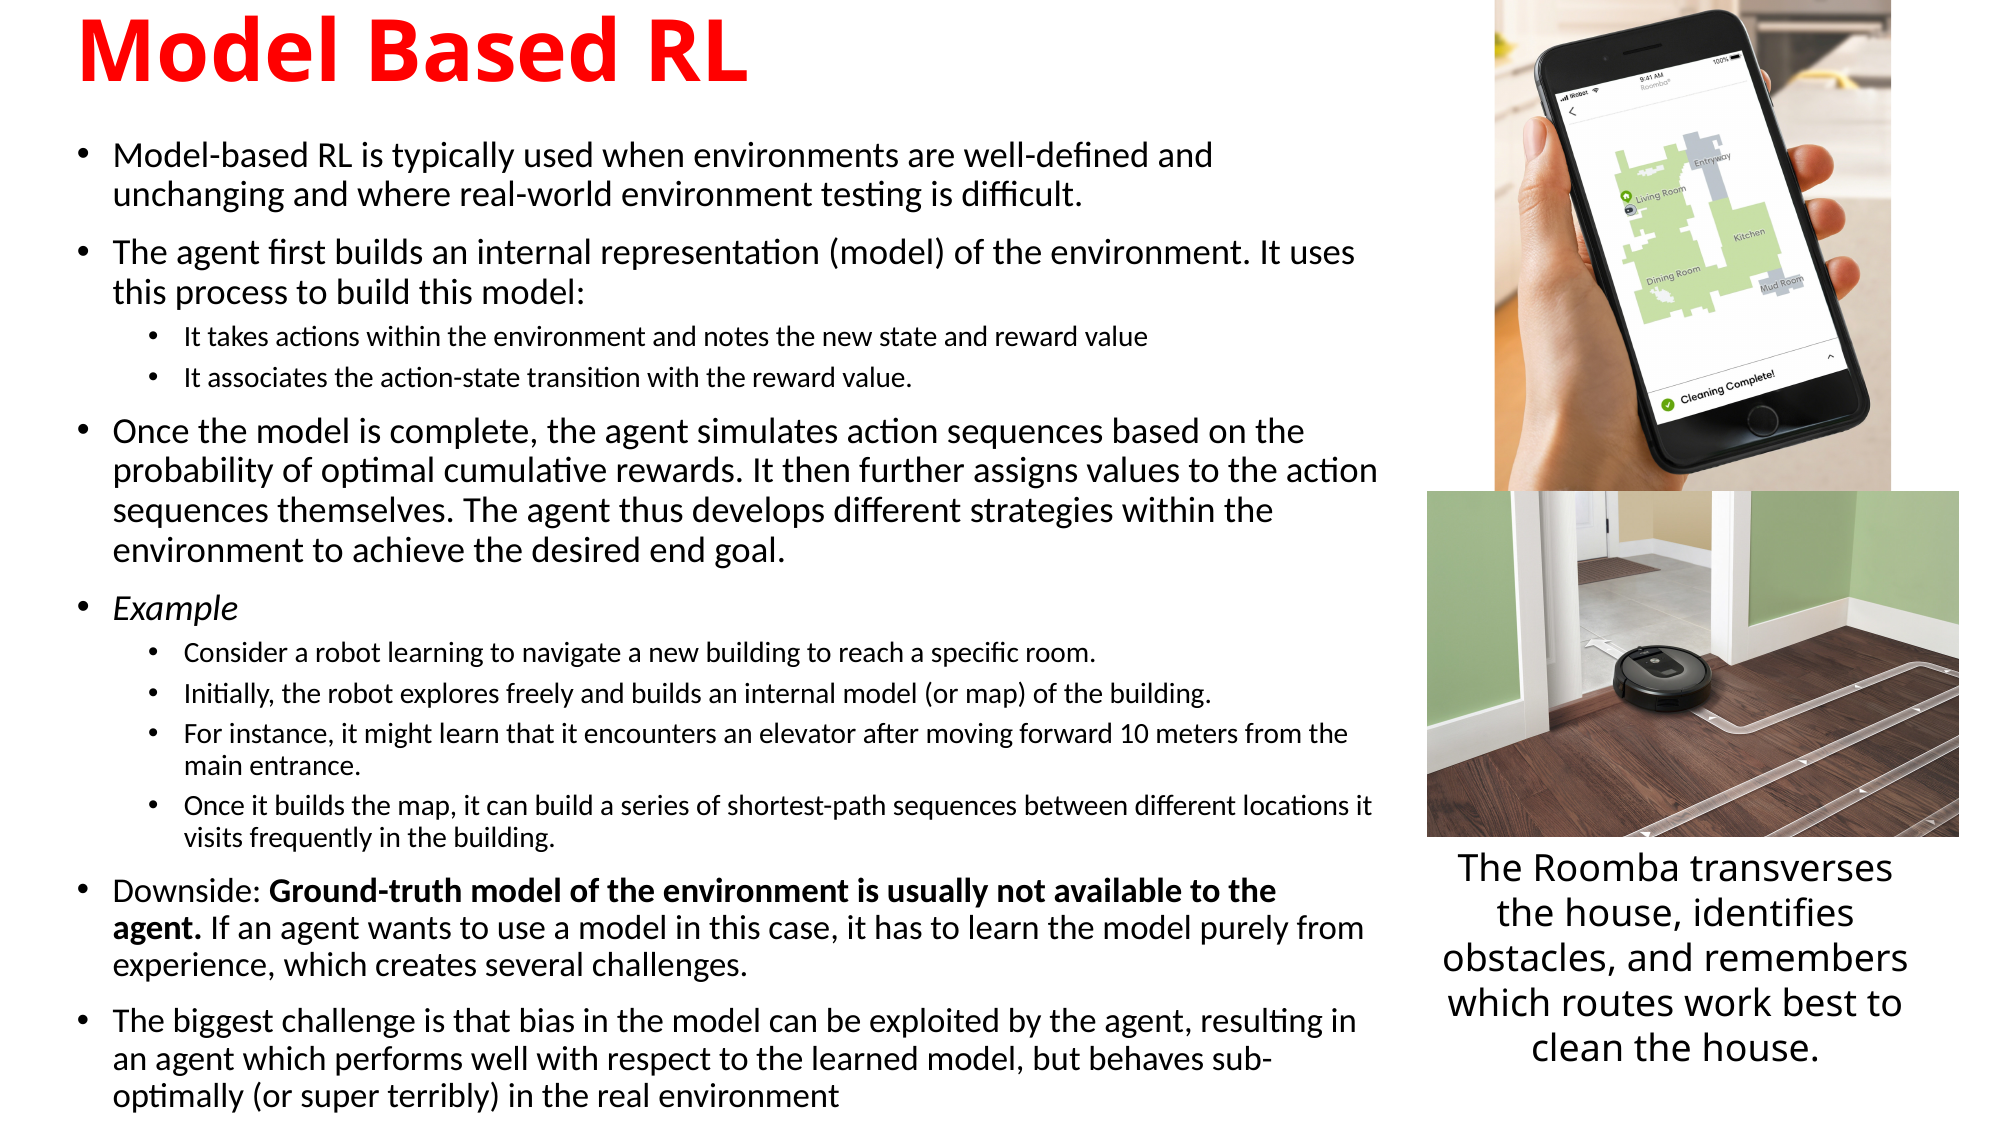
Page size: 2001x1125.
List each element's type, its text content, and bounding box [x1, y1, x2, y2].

title Model Based RL [60, 0, 1494, 108]
list Model-based RL is typically used when environments are well-defined and unchanging and where real-world environment testing is difficult. The agent first builds an internal representation (model) of the environment. It uses this process to build this model: It takes actions within the environment and notes the new state and reward value It associates the action-state transition with the reward value. Once the model is complete, the agent simulates action sequences based on the probability of optimal cumulative rewards. It then further assigns values to the action sequences themselves. The agent thus develops different strategies within the environment to achieve the desired end goal. Example Consider a robot learning to navigate a new building to reach a specific room. Initially, the robot explores freely and builds an internal model (or map) of the building. For instance, it might learn that it encounters an elevator after moving forward 10 meters from the main entrance. Once it builds the map, it can build a series of shortest-path sequences between different locations it visits frequently in the building. Downside: Ground-truth model of the environment is usually not available to the agent. If an agent wants to use a model in this case, it has to learn the model purely from experience, which creates several challenges. The biggest challenge is that bias in the model can be exploited by the agent, resulting in an agent which performs well with respect to the learned model, but behaves sub-optimally (or super terribly) in the real environment [61, 127, 1410, 1125]
text_box The Roomba transverses the house, identifies obstacles, and remembers which routes work best to clean the house. [1410, 836, 1942, 1076]
picture [1427, 0, 1959, 837]
